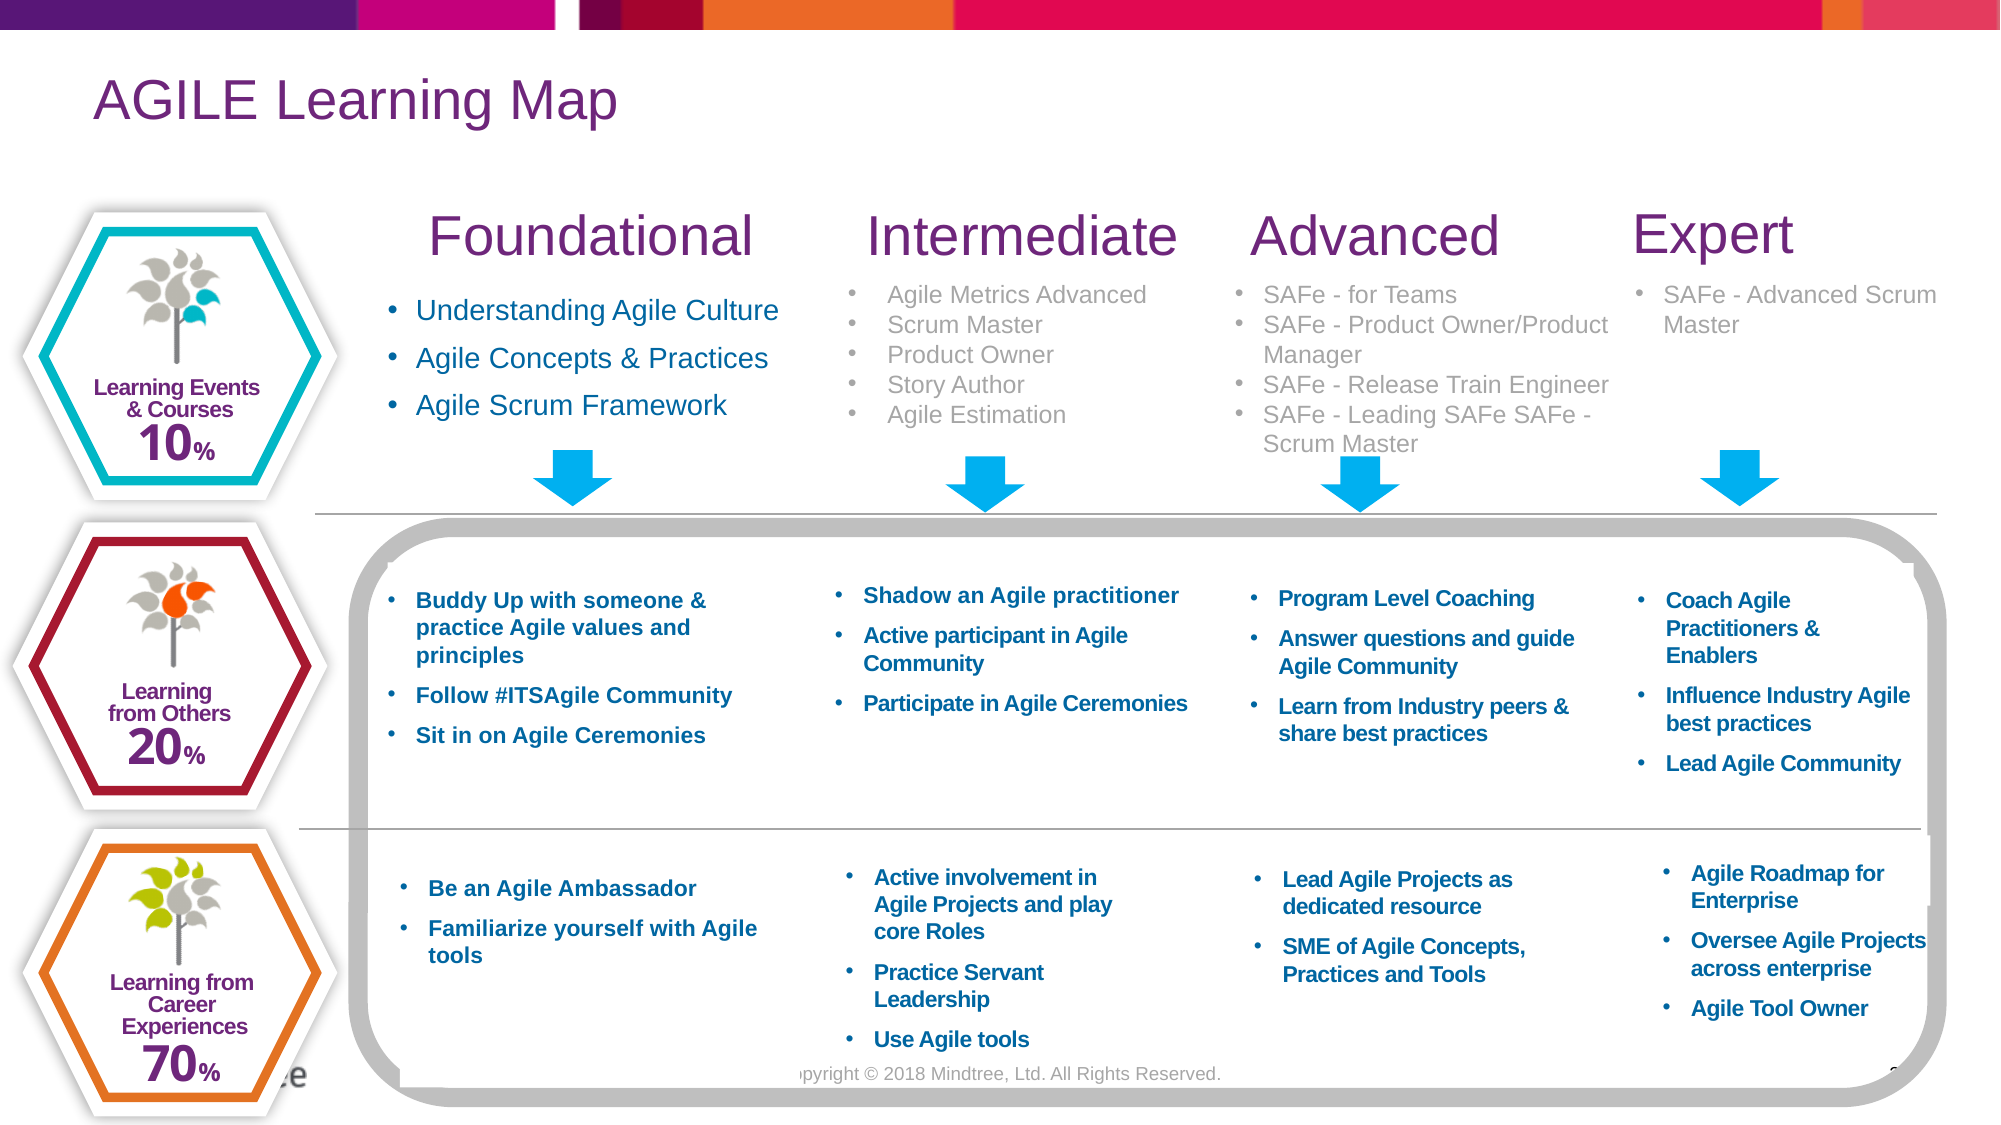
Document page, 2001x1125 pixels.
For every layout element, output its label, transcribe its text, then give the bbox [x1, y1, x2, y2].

text_box Active involvement in Agile Projects and play core Roles Practice Servant Leadership Use Agile tools [845, 841, 1155, 910]
text_box Agile Roadmap for Enterprise Oversee Agile Projects across enterprise Agile Tool Owner [1662, 835, 1931, 906]
title AGILE Learning Map [93, 44, 1894, 149]
text_box Buddy Up with someone & practice Agile values and principles Follow #ITSAgile Community Sit in on Agile Ceremonies [387, 562, 800, 788]
text_box [1697, 447, 1782, 508]
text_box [12, 522, 328, 810]
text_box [1234, 201, 1613, 434]
text_box Program Level Coaching Answer questions and guide Agile Community Learn from Industry peers & share best practices [1250, 560, 1617, 632]
text_box Lead Agile Projects as dedicated resource SME of Agile Concepts, Practices and Tools [1254, 841, 1564, 912]
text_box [387, 201, 813, 447]
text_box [847, 201, 1233, 434]
text_box [1318, 454, 1402, 513]
text_box [530, 455, 615, 508]
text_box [22, 212, 338, 501]
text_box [22, 828, 338, 1117]
text_box Shadow an Agile practitioner Active participant in Agile Community Participate in Agile Ceremonies [834, 558, 1235, 629]
text_box [356, 526, 1940, 1100]
text_box Be an Agile Ambassador Familiarize yourself with Agile tools [399, 850, 800, 1088]
text_box [943, 454, 1027, 513]
text_box Coach Agile Practitioners & Enablers Influence Industry Agile best practices Lead Agile Community [1637, 563, 1914, 634]
slide_number 2 [1815, 1043, 1900, 1104]
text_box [1616, 199, 2000, 434]
picture [0, 0, 2000, 30]
